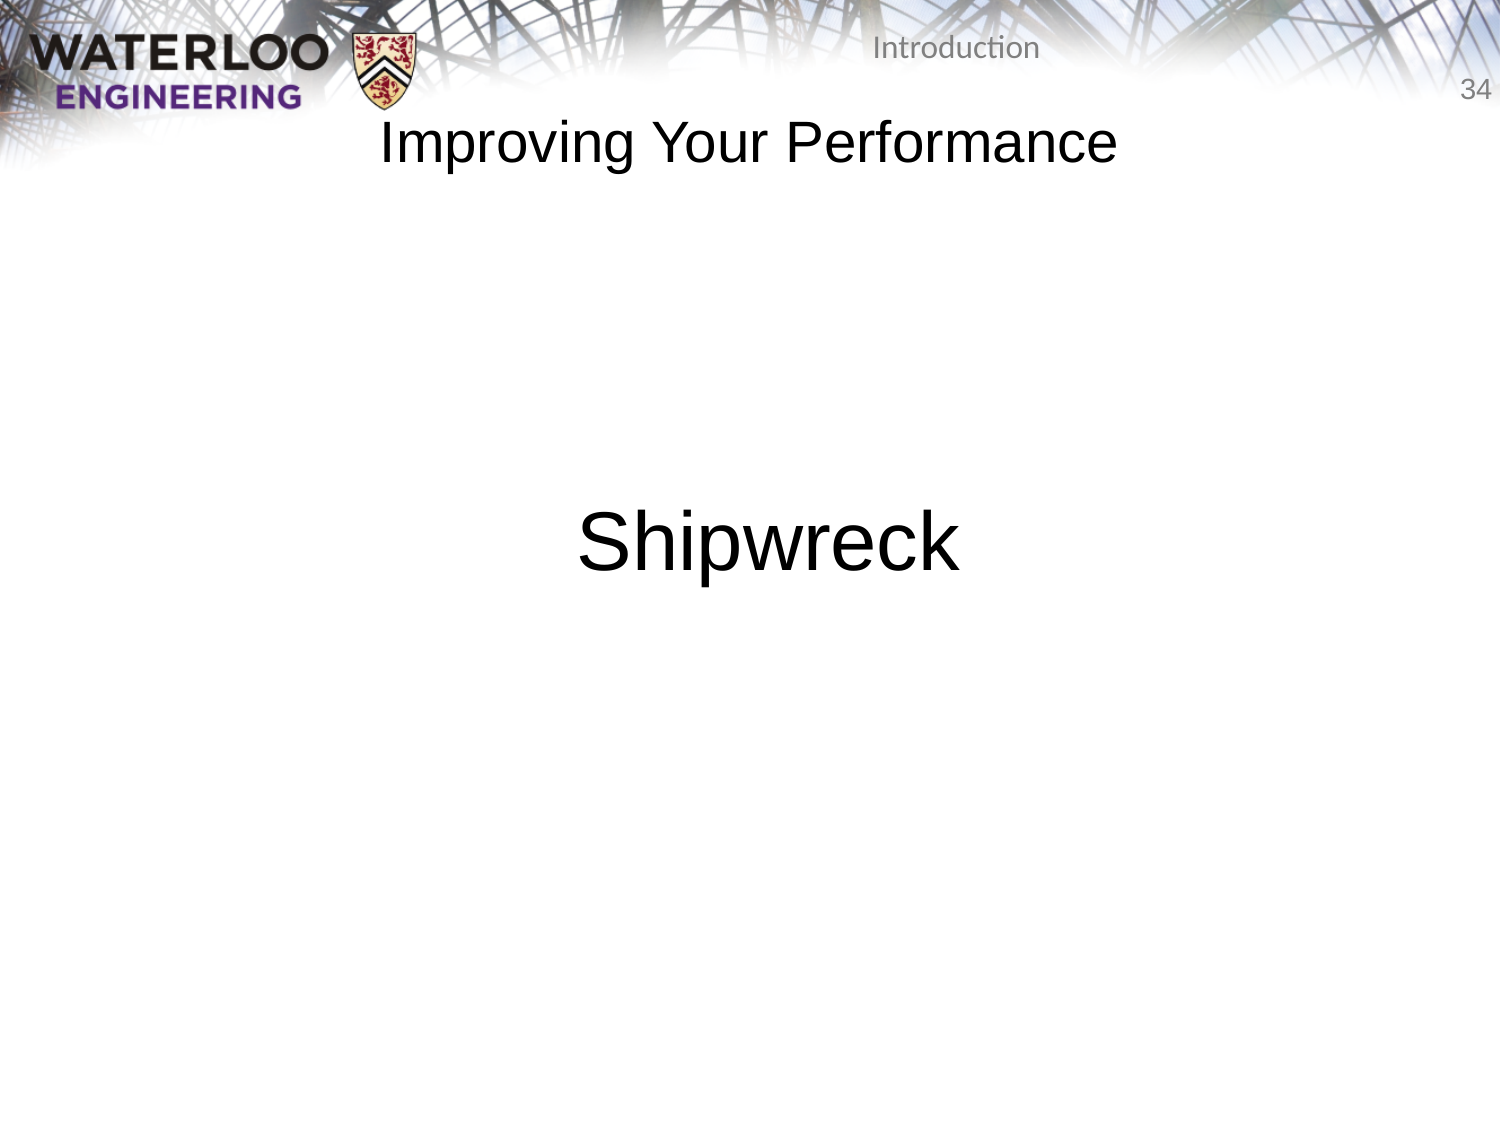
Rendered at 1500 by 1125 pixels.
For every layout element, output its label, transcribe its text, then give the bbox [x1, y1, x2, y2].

title Improving Your Performance [74, 44, 1426, 233]
list Shipwreck [76, 479, 1461, 599]
picture [0, 0, 1500, 1125]
